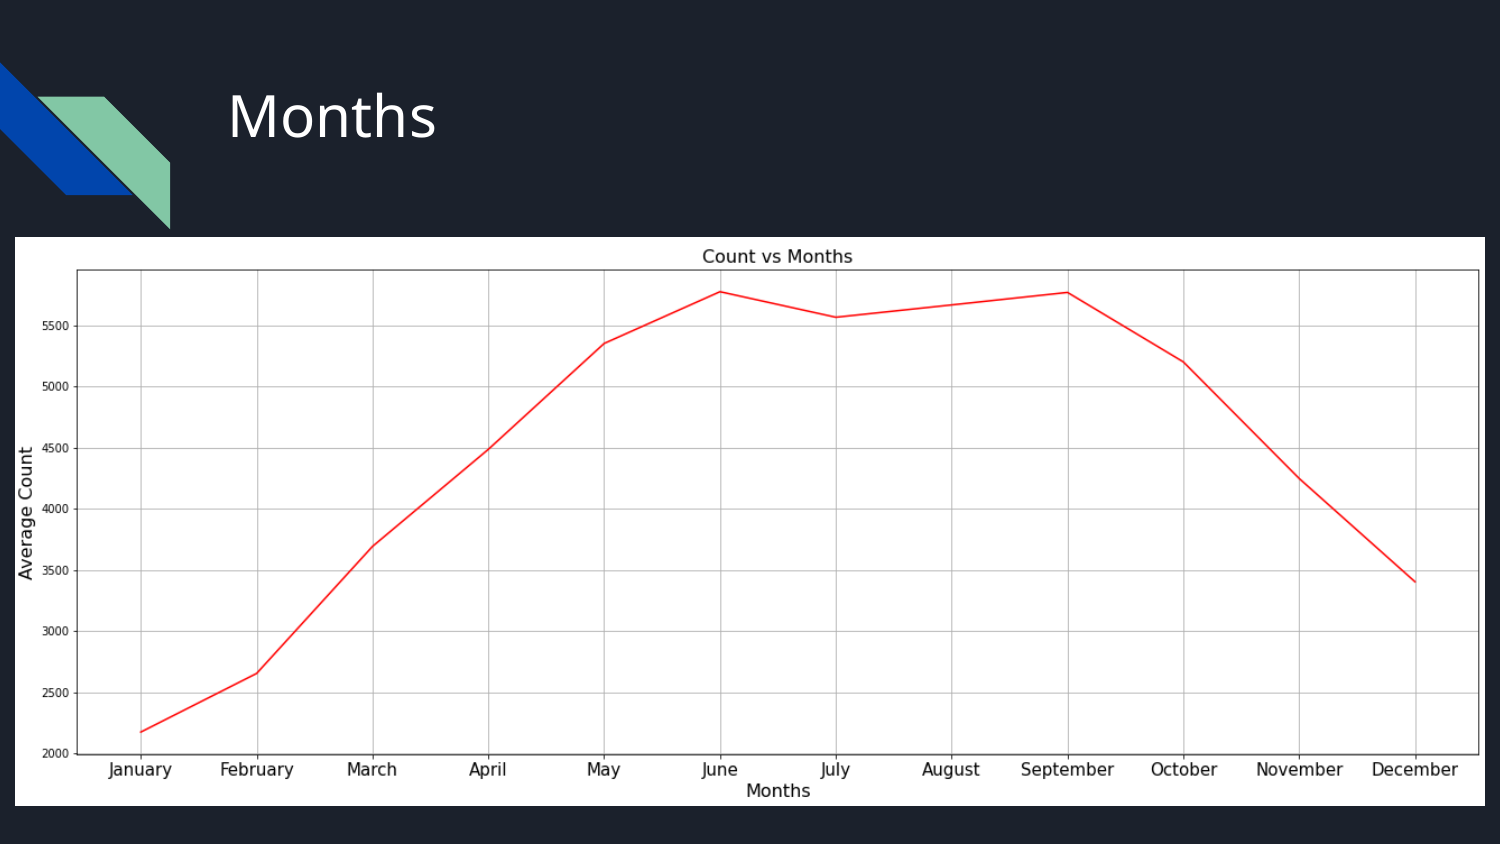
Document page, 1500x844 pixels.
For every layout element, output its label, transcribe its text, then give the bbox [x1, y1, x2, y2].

title Months [212, 64, 1368, 215]
picture [14, 237, 1485, 806]
